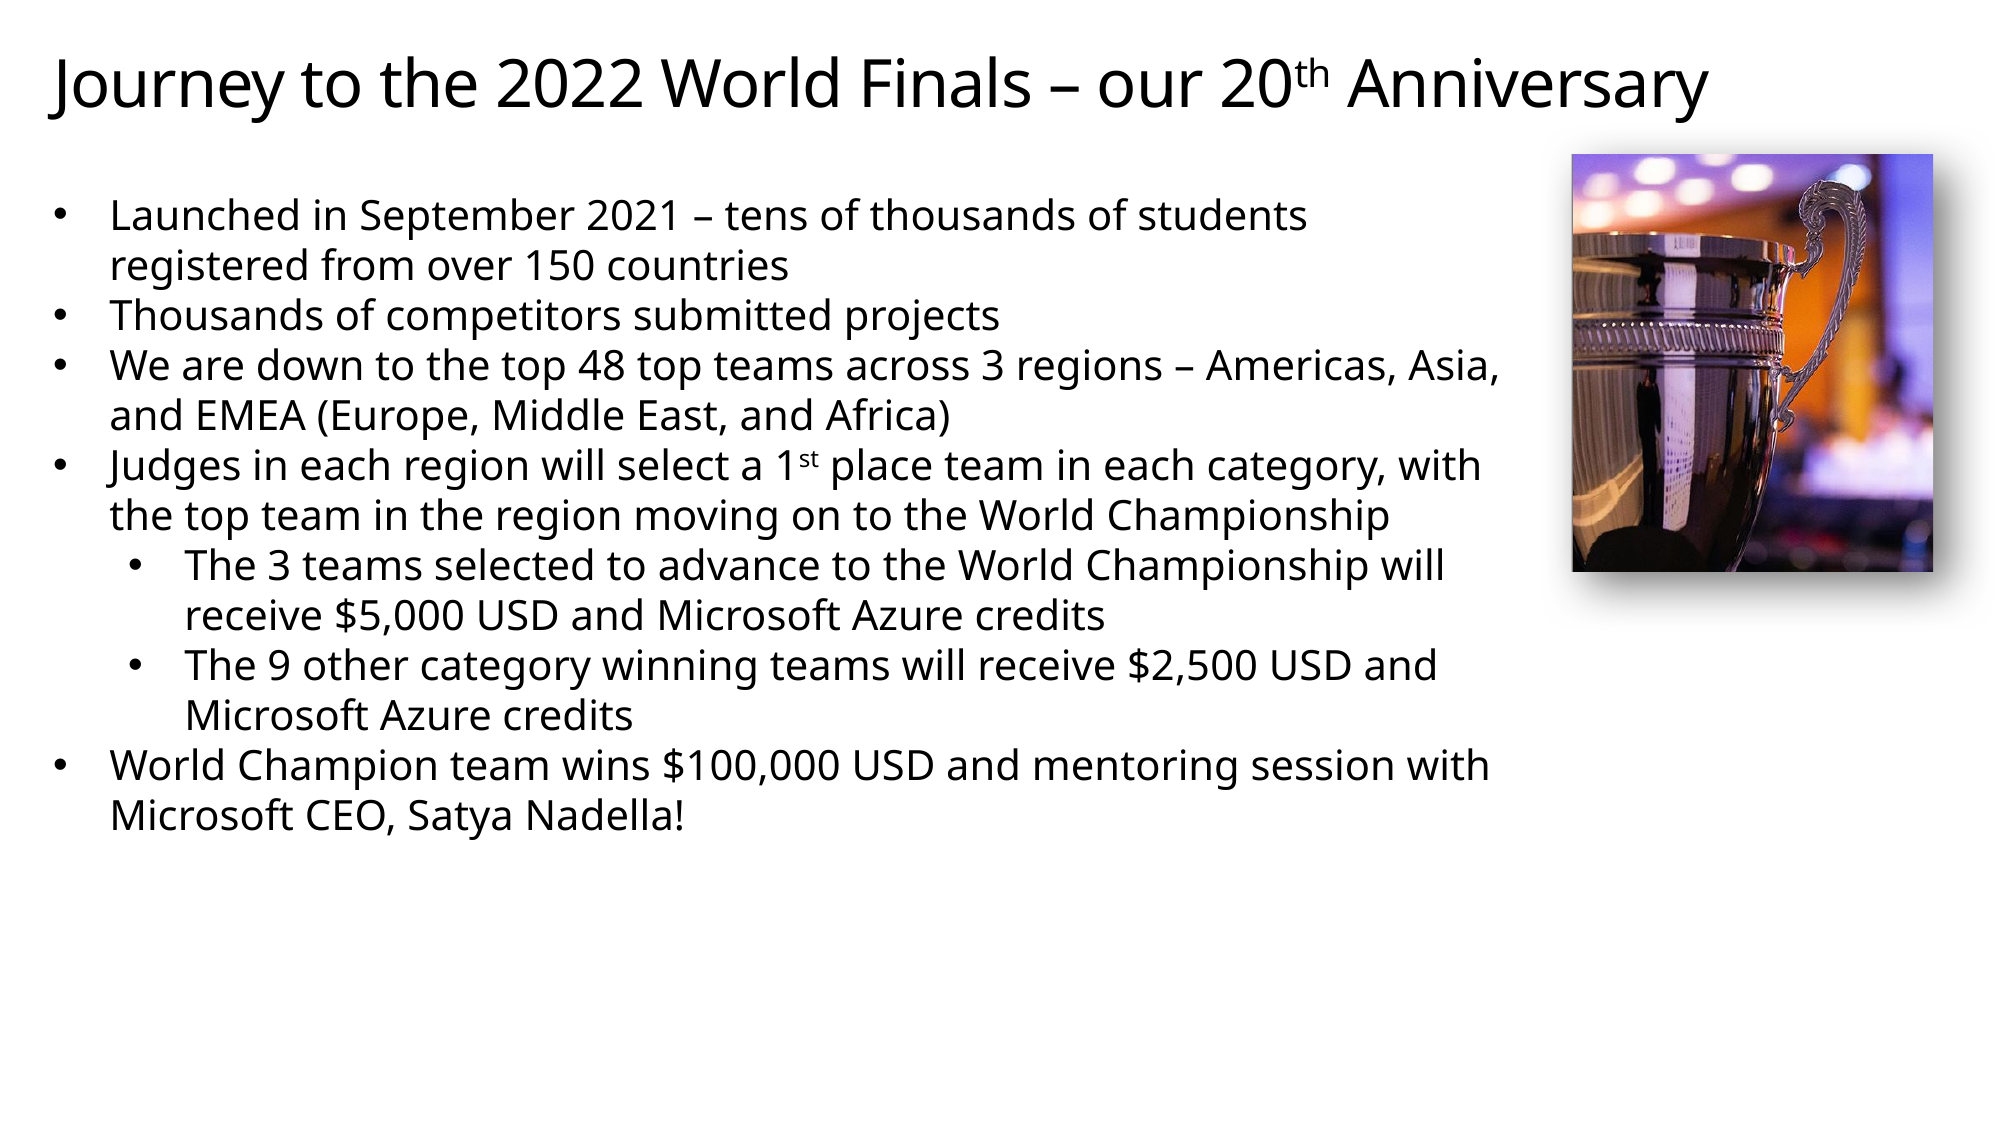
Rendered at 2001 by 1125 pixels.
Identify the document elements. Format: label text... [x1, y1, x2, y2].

picture [1571, 153, 1934, 573]
text_box Launched in September 2021 – tens of thousands of students registered from over 150 countries Thousands of competitors submitted projects We are down to the top 48 top teams across 3 regions – Americas, Asia, and EMEA (Europe, Middle East, and Africa) Judges in each region will select a 1st place team in each category, with the top team in the region moving on to the World Championship The 3 teams selected to advance to the World Championship will receive $5,000 USD and Microsoft Azure credits The 9 other category winning teams will receive $2,500 USD and Microsoft Azure credits World Champion team wins $100,000 USD and mentoring session with Microsoft CEO, Satya Nadella! [53, 188, 1514, 940]
title Journey to the 2022 World Finals – our 20th Anniversary [53, 41, 1861, 122]
